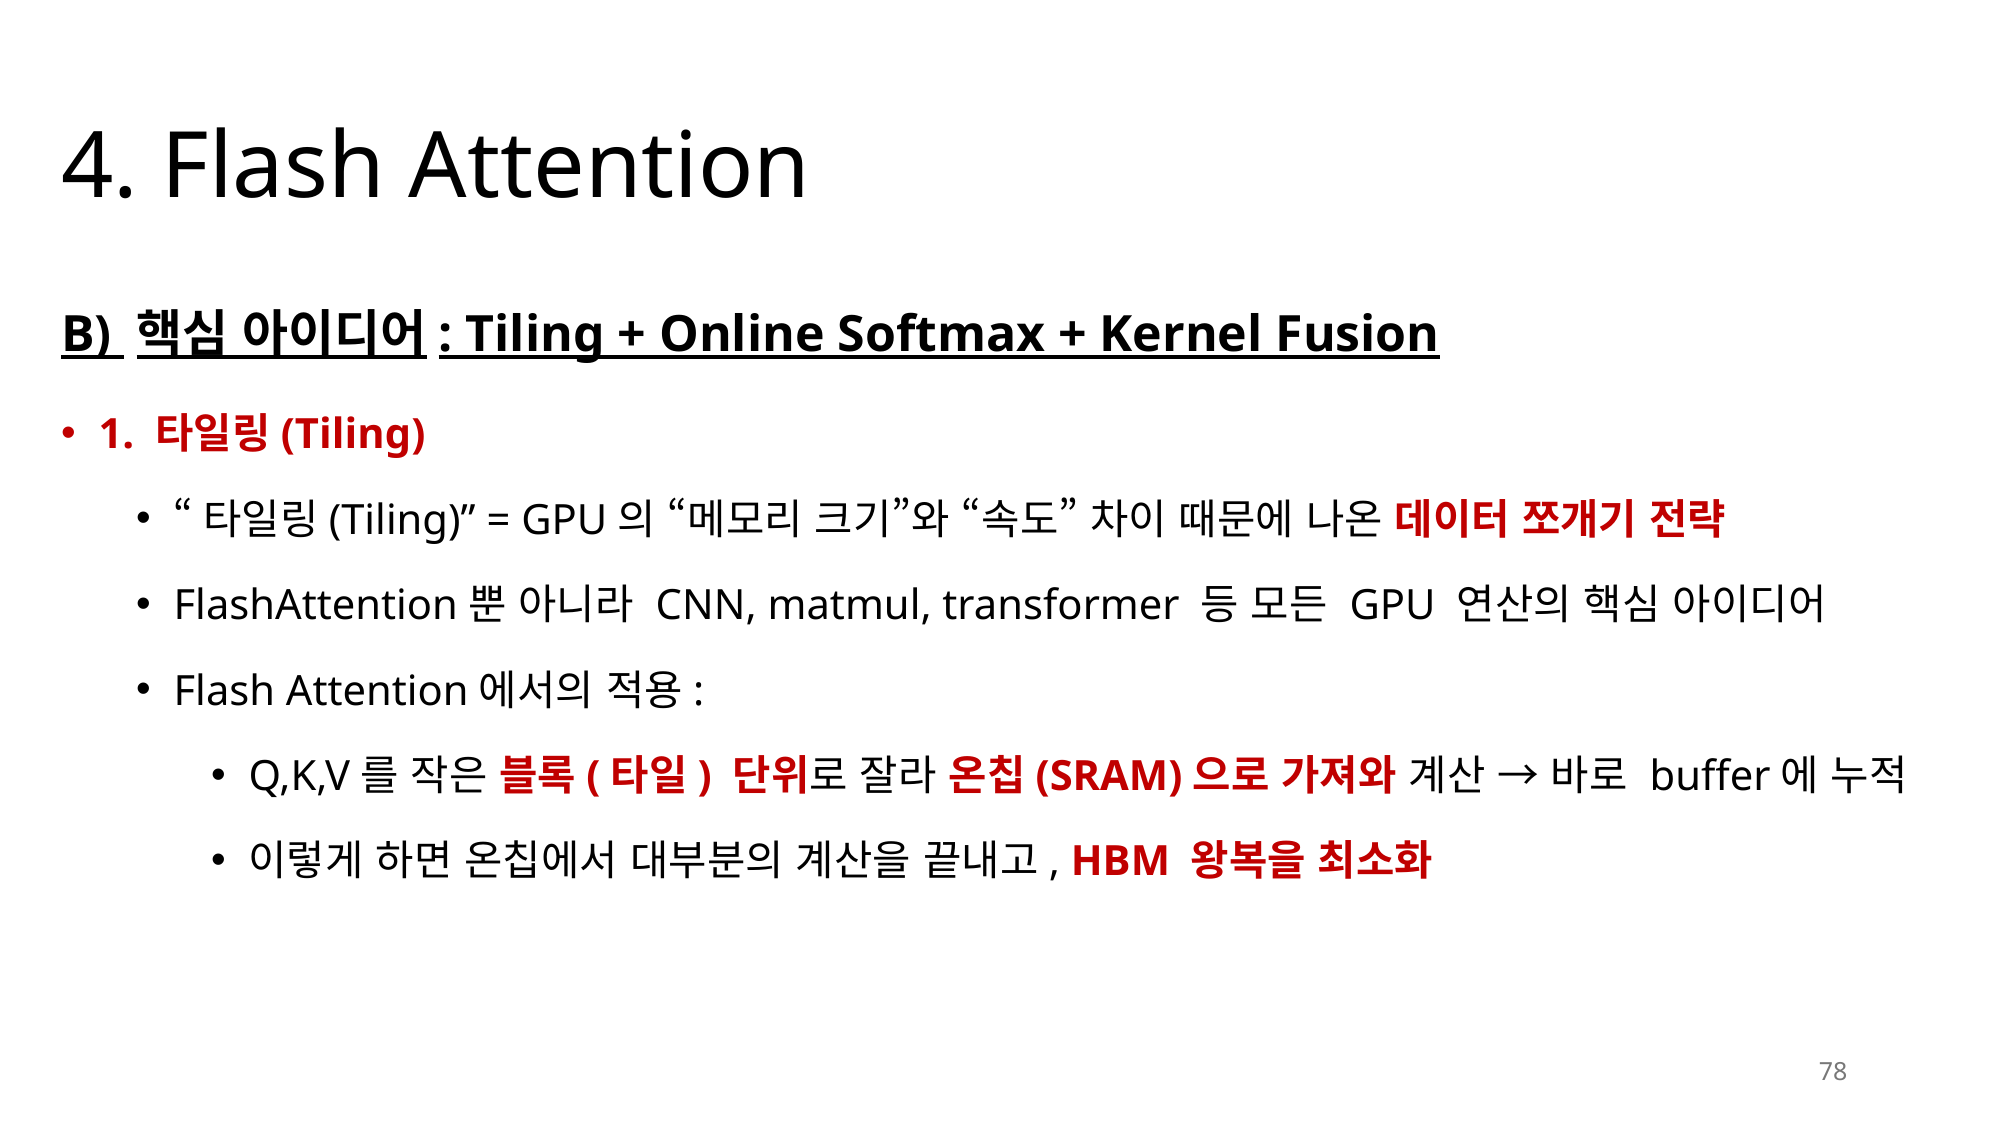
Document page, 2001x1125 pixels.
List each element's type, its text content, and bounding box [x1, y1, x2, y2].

slide_number 78 [1412, 1042, 1863, 1103]
list B) 핵심 아이디어: Tiling + Online Softmax + Kernel Fusion 1. 타일링(Tiling) “타일링(Tiling)” = GPU의 “메모리 크기”와 “속도” 차이 때문에 나온 데이터 쪼개기 전략 FlashAttention뿐 아니라 CNN, matmul, transformer 등 모든 GPU 연산의 핵심 아이디어 Flash Attention에서의 적용: Q,K,V를 작은 블록(타일) 단위로 잘라 온칩(SRAM)으로 가져와 계산 → 바로 buffer에 누적 이렇게 하면 온칩에서 대부분의 계산을 끝내고, HBM 왕복을 최소화 [46, 263, 2000, 1083]
title 4. Flash Attention [46, 101, 1957, 235]
